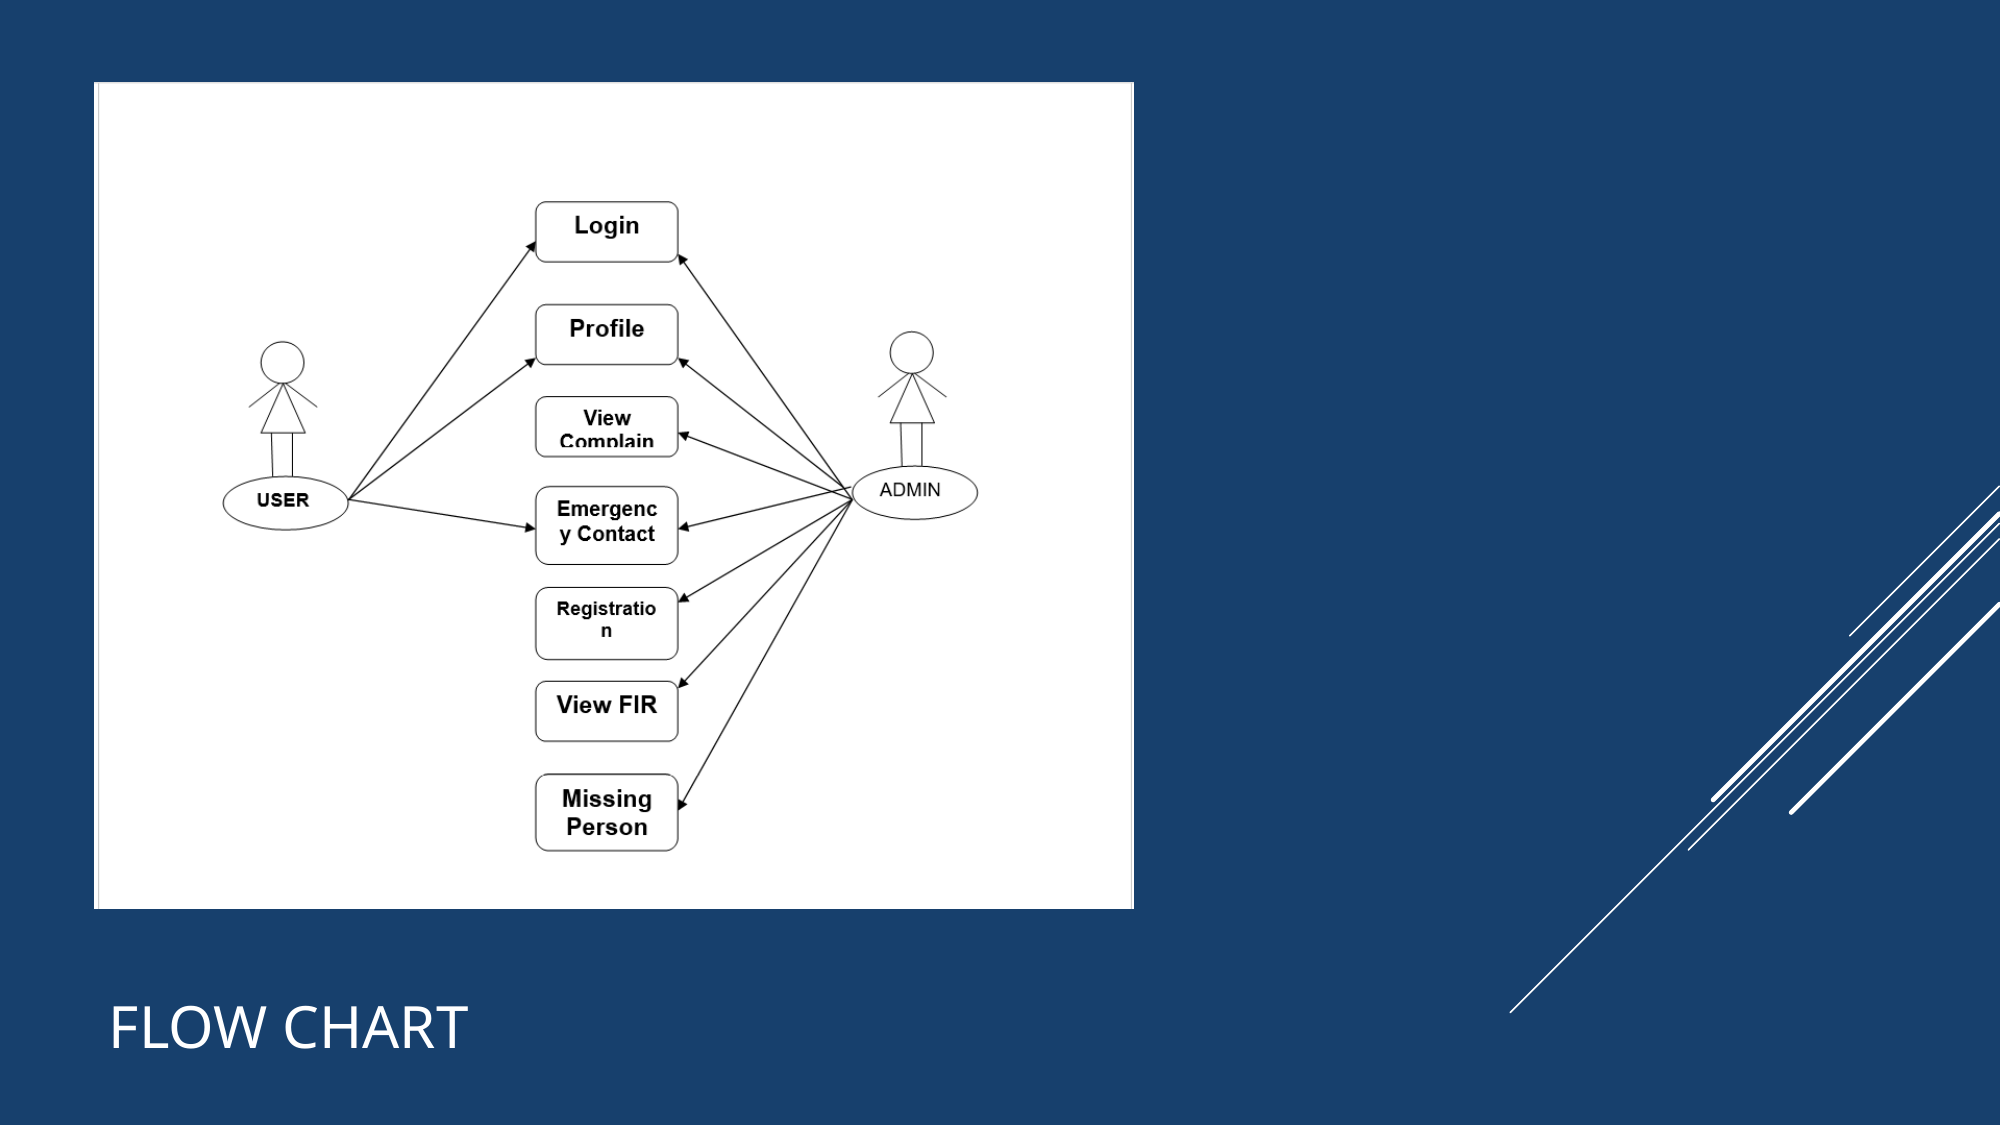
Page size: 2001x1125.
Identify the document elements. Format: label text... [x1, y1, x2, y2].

picture [93, 82, 1135, 910]
text_box FLOW CHART [94, 982, 1134, 1068]
